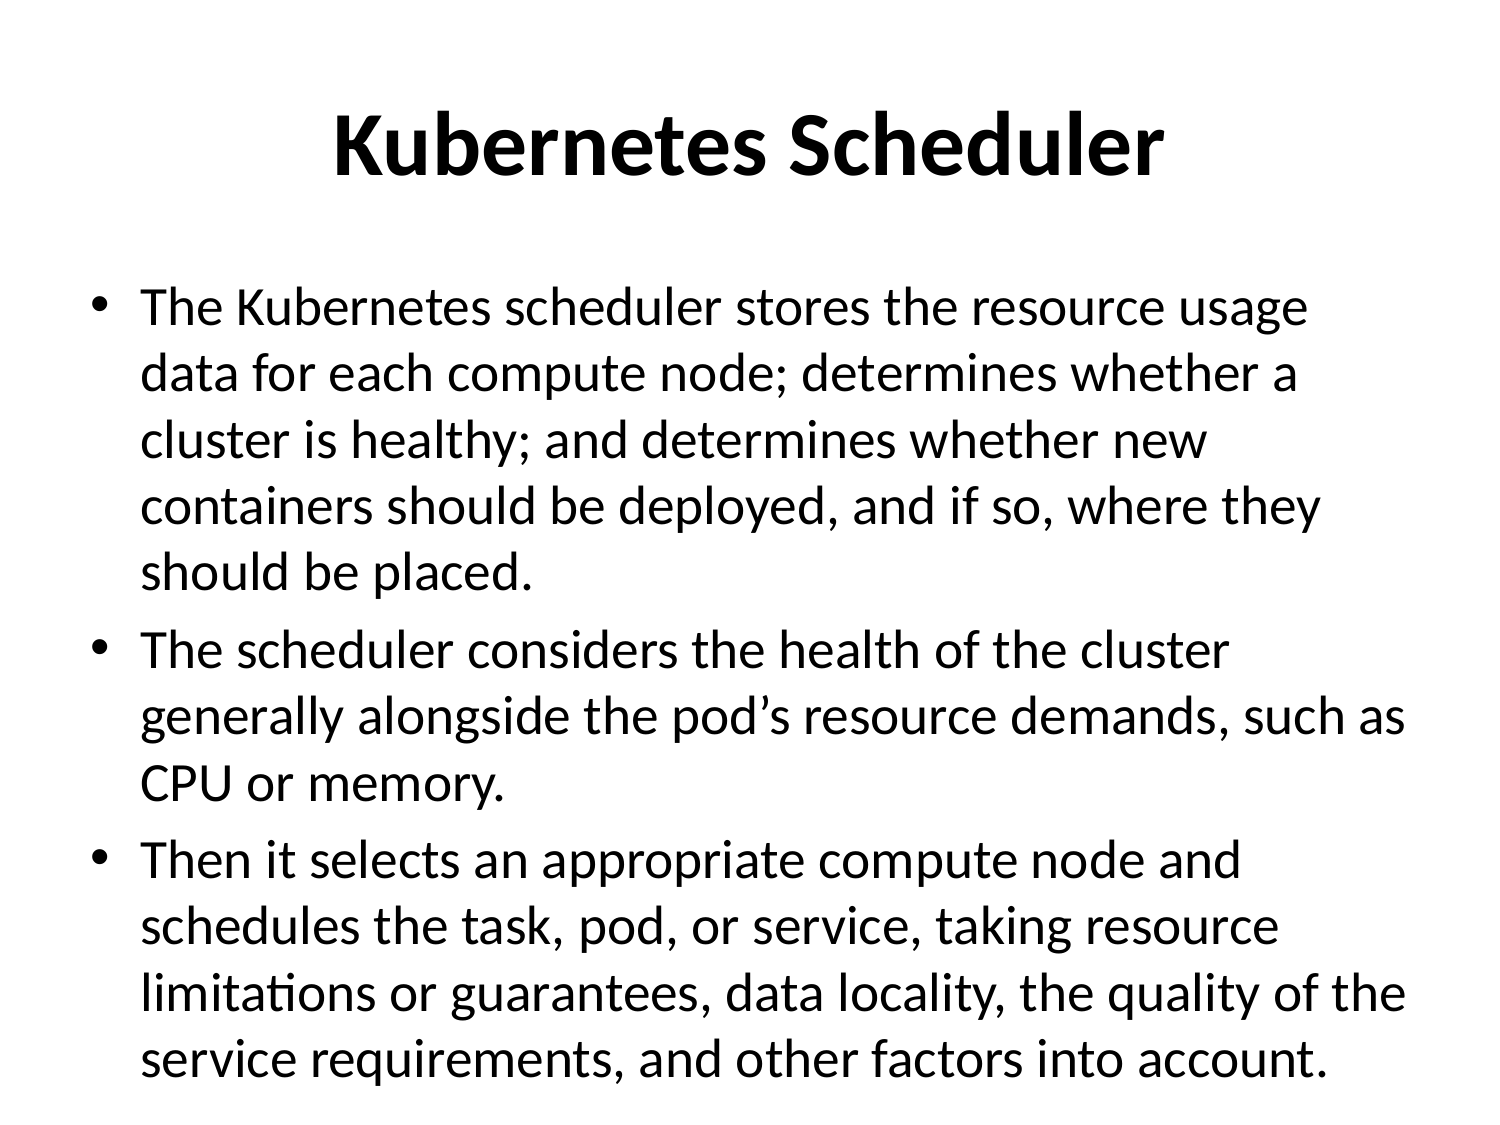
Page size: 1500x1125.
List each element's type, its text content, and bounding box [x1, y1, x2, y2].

list The Kubernetes scheduler stores the resource usage data for each compute node; determines whether a cluster is healthy; and determines whether new containers should be deployed, and if so, where they should be placed. The scheduler considers the health of the cluster generally alongside the pod’s resource demands, such as CPU or memory. Then it selects an appropriate compute node and schedules the task, pod, or service, taking resource limitations or guarantees, data locality, the quality of the service requirements, and other factors into account. [75, 262, 1425, 1125]
title Kubernetes Scheduler [75, 45, 1425, 233]
